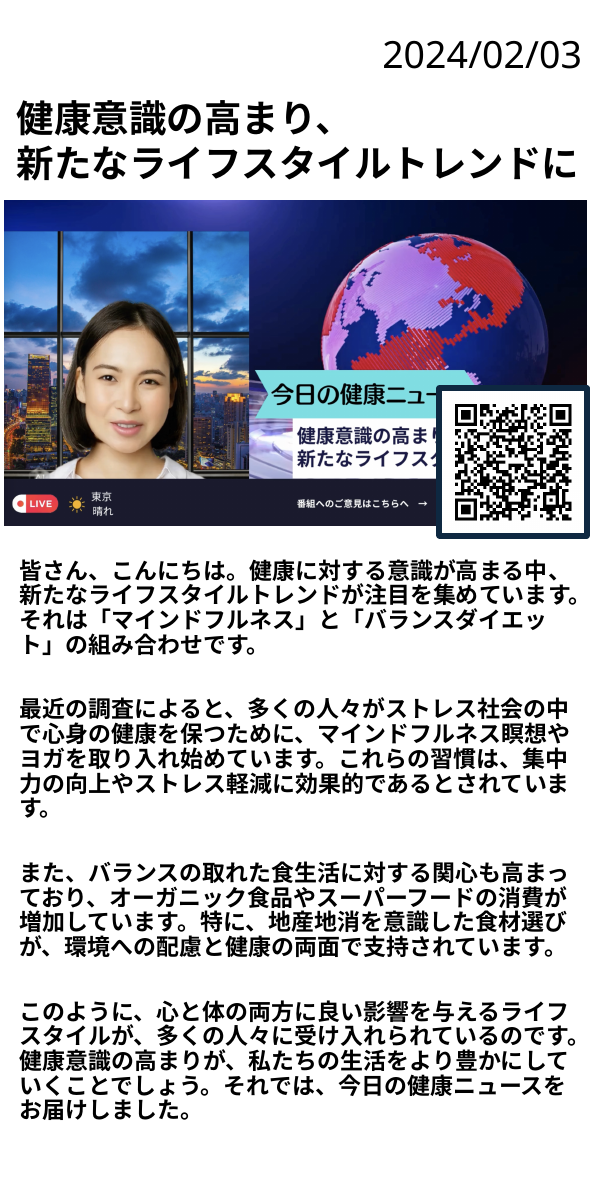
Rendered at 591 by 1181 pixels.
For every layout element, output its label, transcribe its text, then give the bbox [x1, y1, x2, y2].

text_box 健康意識の高まり、 新たなライフスタイルトレンドに [1, 87, 591, 193]
list 皆さん、こんにちは。健康に対する意識が高まる中、新たなライフスタイルトレンドが注目を集めています。それは「マインドフルネス」と「バランスダイエット」の組み合わせです。 最近の調査によると、多くの人々がストレス社会の中で心身の健康を保つために、マインドフルネス瞑想やヨガを取り入れ始めています。これらの習慣は、集中力の向上やストレス軽減に効果的であるとされています。 また、バランスの取れた食生活に対する関心も高まっており、オーガニック食品やスーパーフードの消費が増加しています。特に、地産地消を意識した食材選びが、環境への配慮と健康の両面で支持されています。 このように、心と体の両方に良い影響を与えるライフスタイルが、多くの人々に受け入れられているのです。健康意識の高まりが、私たちの生活をより豊かにしていくことでしょう。それでは、今日の健康ニュースをお届けしました。 [4, 551, 587, 1139]
text_box 2024/02/03 [339, 23, 591, 84]
picture [3, 200, 587, 533]
